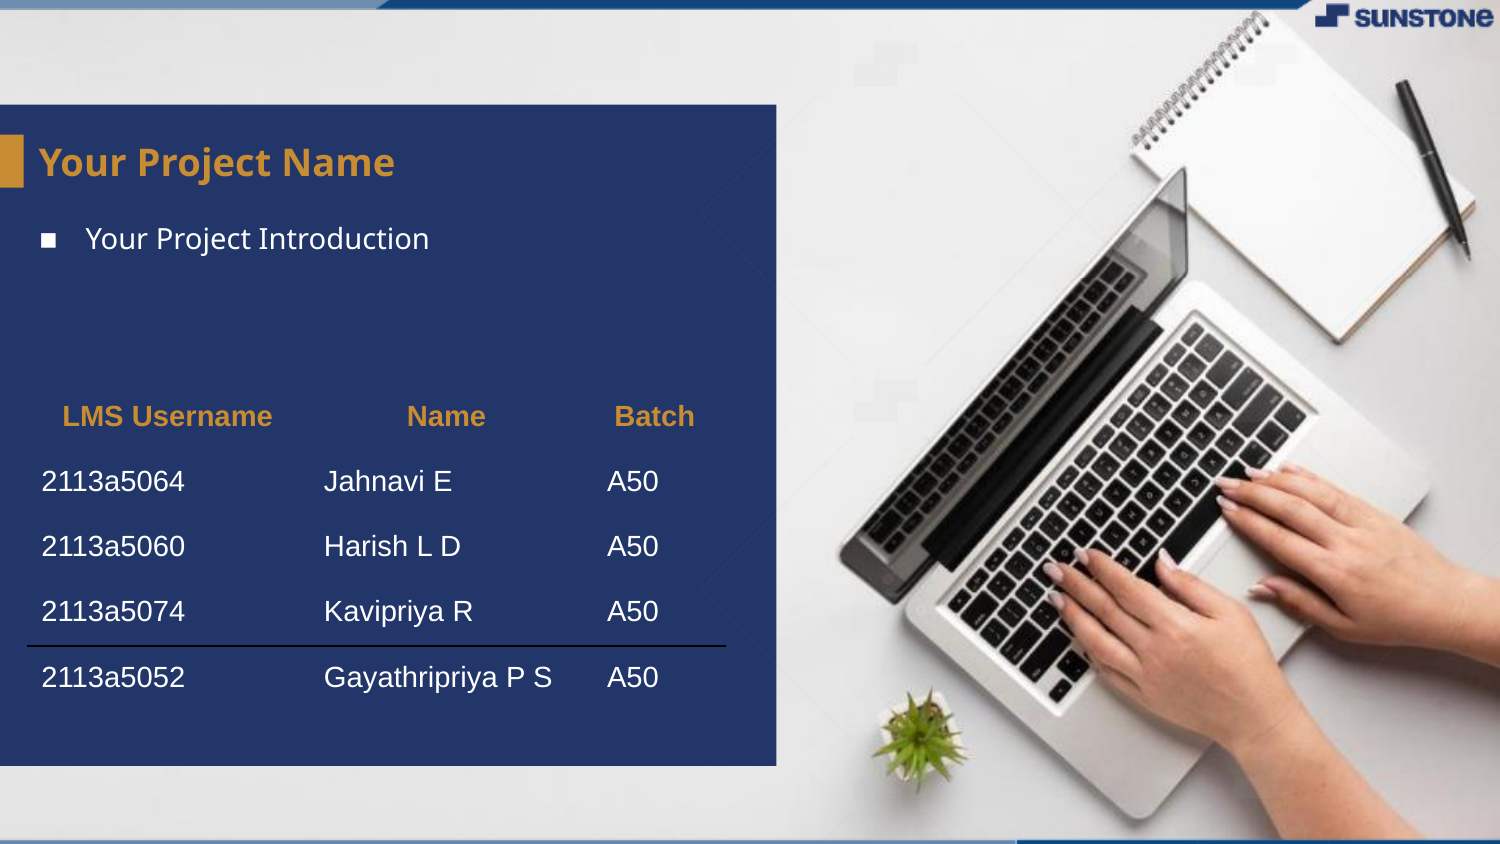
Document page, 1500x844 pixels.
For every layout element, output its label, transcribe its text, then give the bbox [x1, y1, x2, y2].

table_header Name [309, 385, 592, 450]
table_cell 2113a5074 2113a5052 [27, 653, 309, 708]
table_cell Kavipriya R Gayathripriya P S [309, 654, 592, 708]
table_cell A50 [592, 515, 694, 580]
table_cell 2113a5060 [27, 515, 309, 580]
table_cell Harish L D [309, 515, 592, 580]
table_cell Jahnavi E [309, 450, 592, 515]
table_header LMS Username [27, 385, 309, 450]
table_cell A50 [592, 450, 694, 515]
table_cell 2113a5064 [27, 450, 309, 515]
table_cell A50 A50 [592, 654, 694, 708]
list Your Project Introduction [23, 212, 694, 711]
title Your Project Name [23, 132, 585, 190]
picture [0, 0, 1500, 844]
table_cell 2113a5074 2113a5052 [27, 580, 309, 645]
table_cell A50 A50 [592, 580, 694, 645]
table_cell Kavipriya R Gayathripriya P S [309, 580, 592, 645]
table_header Batch [592, 385, 694, 450]
